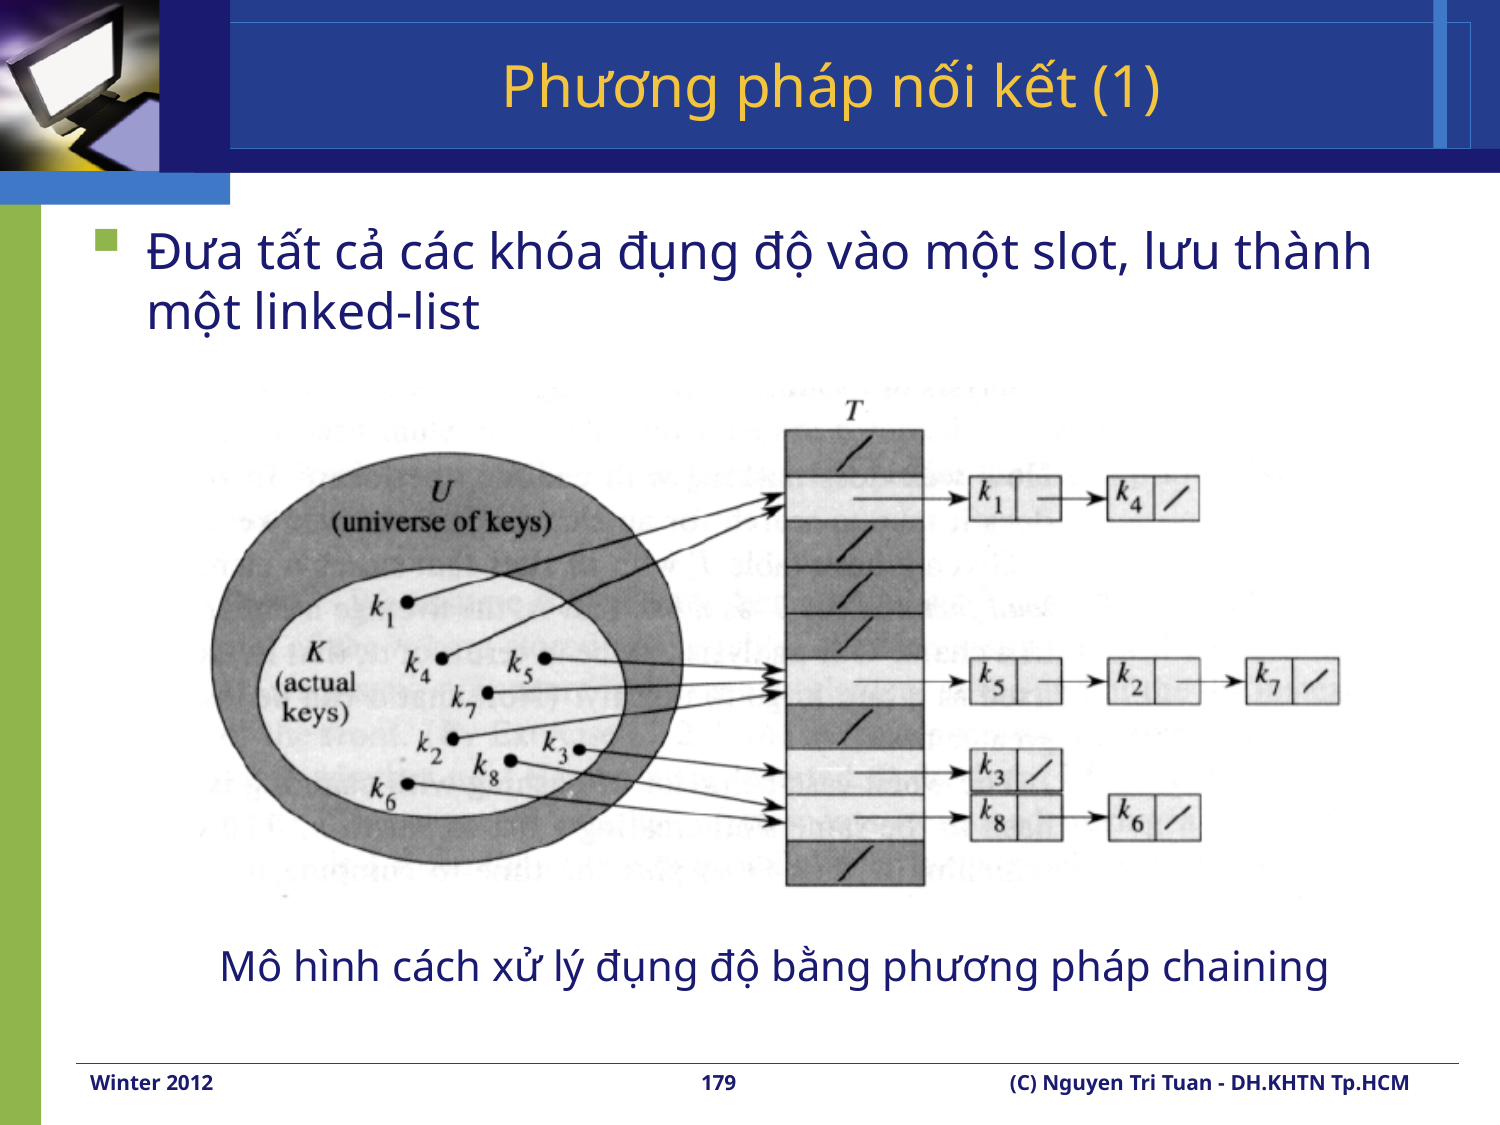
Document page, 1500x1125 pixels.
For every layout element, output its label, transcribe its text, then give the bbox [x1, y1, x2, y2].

picture [0, 0, 159, 171]
picture [199, 387, 1348, 899]
slide_number Winter 2012 [74, 1062, 426, 1125]
footer (C) Nguyen Tri Tuan - DH.KHTN Tp.HCM [887, 1062, 1426, 1125]
title Phương pháp nối kết (1) [225, 38, 1438, 131]
slide_number 179 [599, 1062, 838, 1125]
list Mô hình cách xử lý đụng độ bằng phương pháp chaining [99, 937, 1450, 1024]
text_box Đưa tất cả các khóa đụng độ vào một slot, lưu thành một linked-list [74, 212, 1425, 363]
